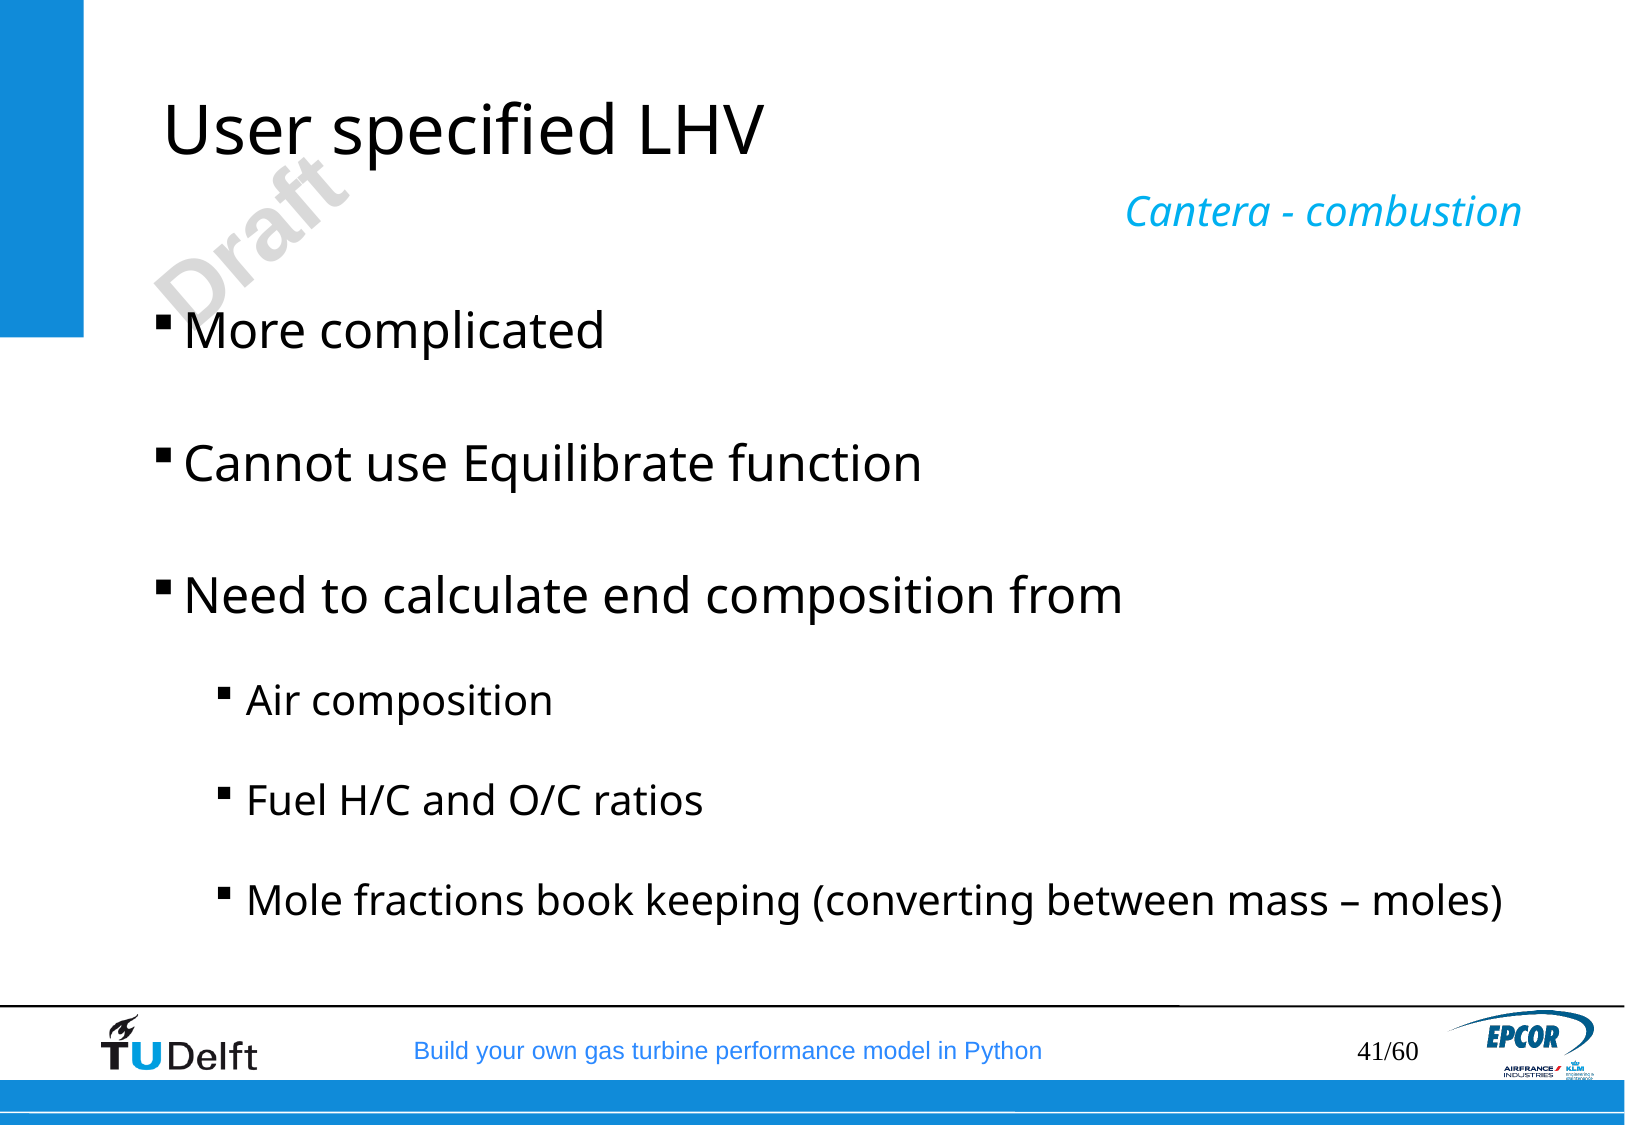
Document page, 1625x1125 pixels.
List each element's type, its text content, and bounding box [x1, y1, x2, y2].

list Cantera - combustion [900, 179, 1524, 238]
picture [1447, 1010, 1594, 1080]
picture [101, 1014, 260, 1072]
title User specified LHV [162, 75, 1524, 179]
list More complicated Cannot use Equilibrate function Need to calculate end composition from Air composition Fuel H/C and O/C ratios Mole fractions book keeping (converting between mass – moles) [88, 238, 1524, 875]
picture [1561, 1010, 1594, 1023]
